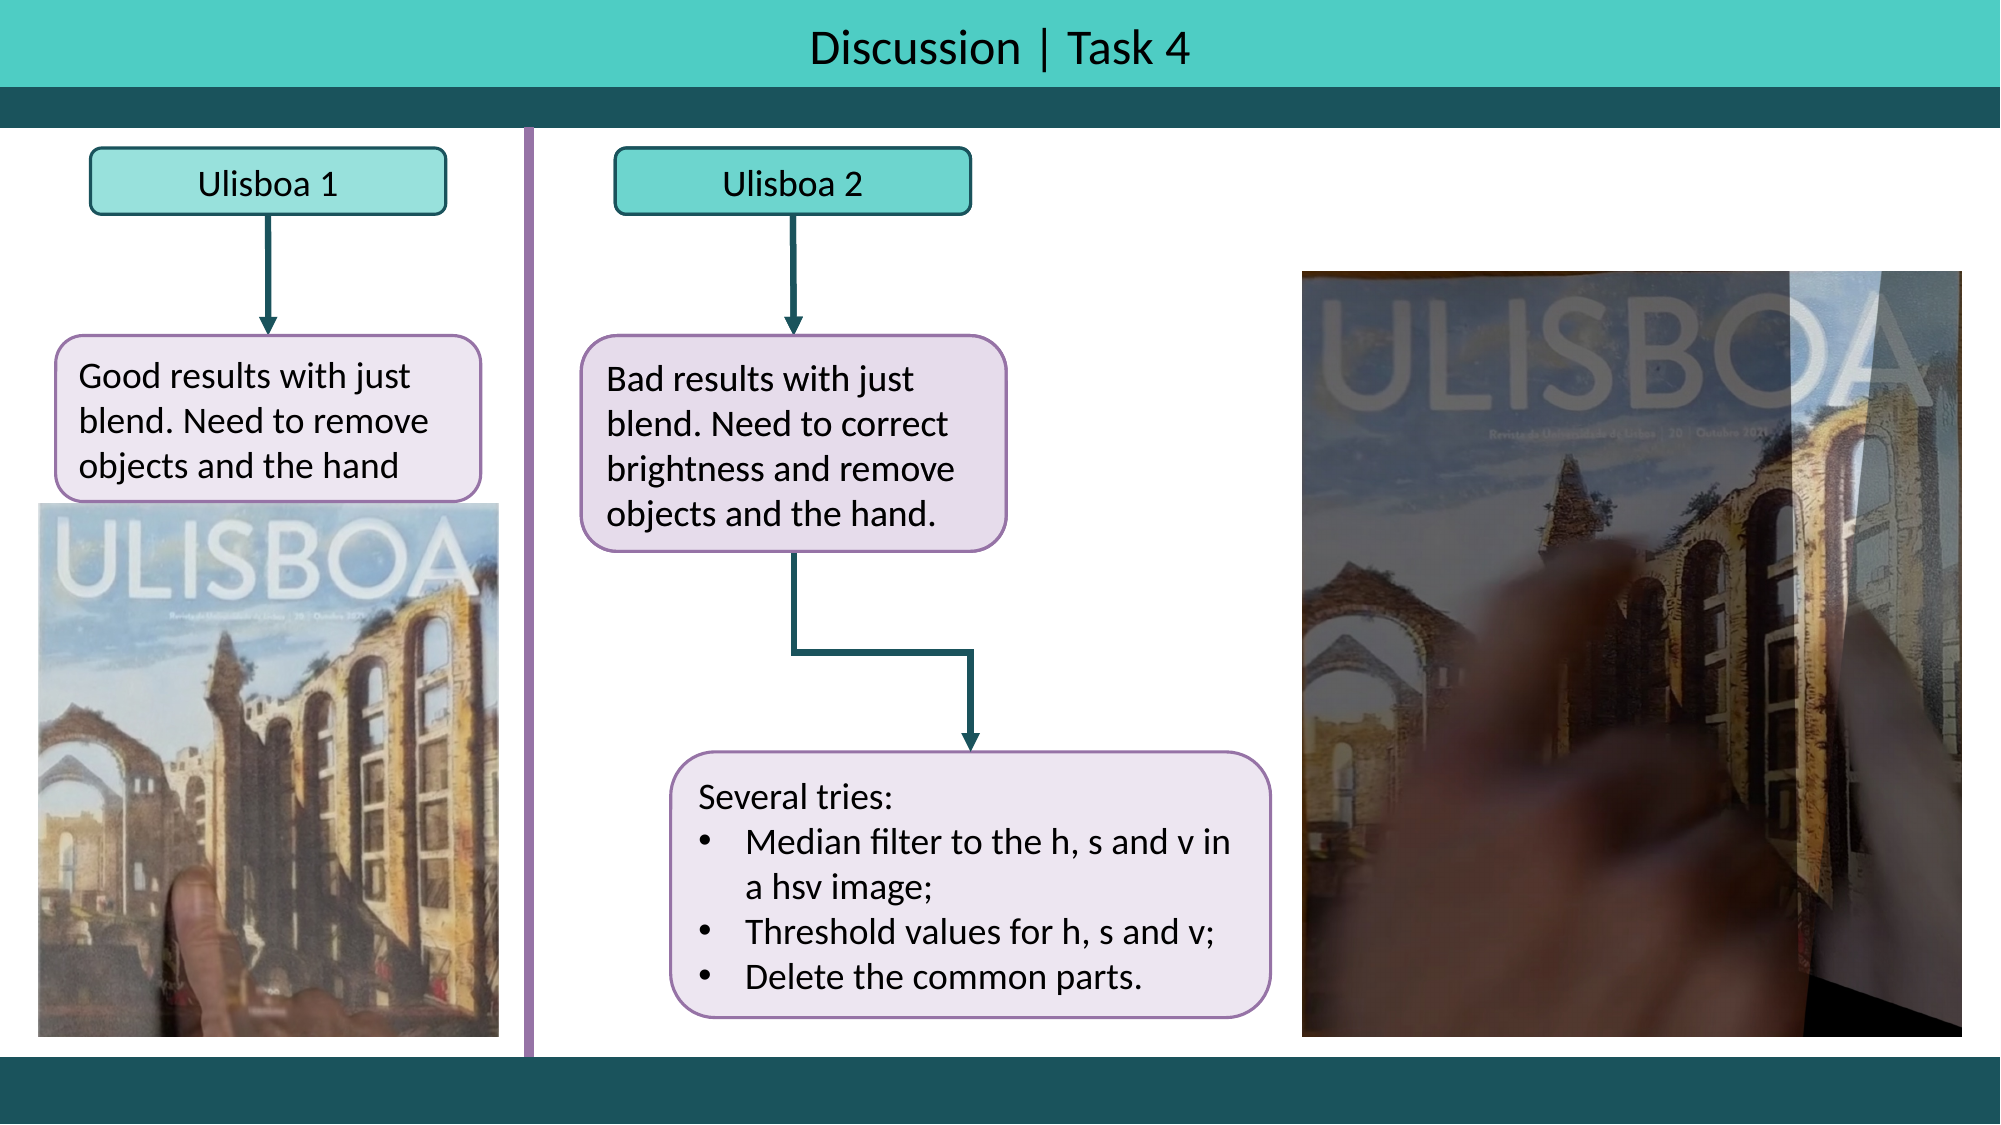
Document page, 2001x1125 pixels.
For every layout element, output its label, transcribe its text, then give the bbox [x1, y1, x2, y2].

text_box Ulisboa 1 [90, 147, 446, 215]
text_box [0, 87, 2000, 128]
text_box Discussion | Task 4 [0, 0, 2000, 87]
text_box Several tries: Median filter to the h, s and v in a hsv image; Threshold values for h, s and v; Delete the common parts. [670, 751, 1271, 1018]
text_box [782, 564, 982, 741]
picture [1302, 271, 1962, 1037]
text_box Good results with just blend. Need to remove objects and the hand [55, 335, 481, 502]
slide_number 19 [1412, 1042, 1863, 1103]
text_box [0, 1057, 2000, 1124]
text_box Ulisboa 2 [615, 147, 971, 215]
text_box Bad results with just blend. Need to correct brightness and remove objects and the hand. [581, 335, 1007, 552]
picture [38, 503, 499, 1037]
